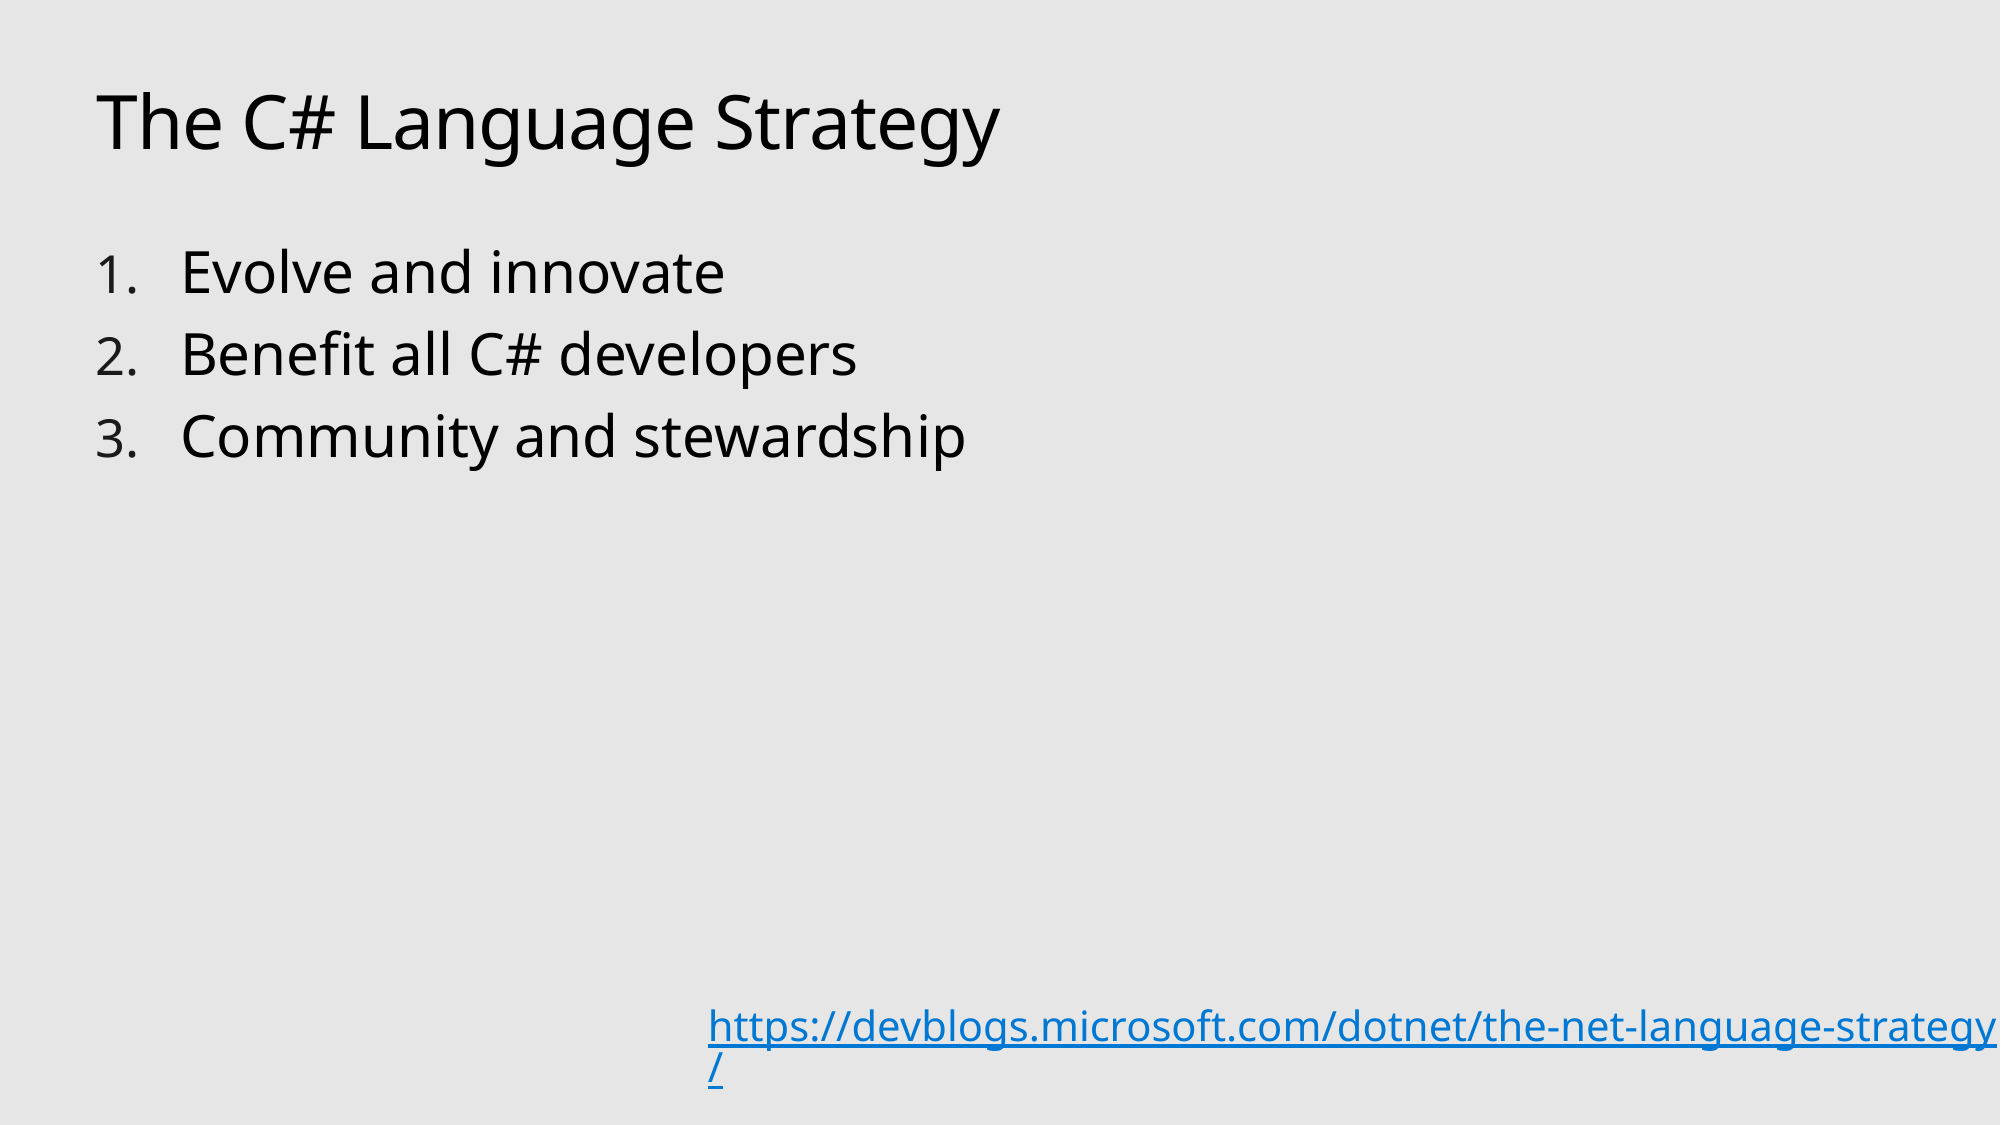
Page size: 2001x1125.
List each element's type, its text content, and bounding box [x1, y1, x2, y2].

list Evolve and innovate Benefit all C# developers Community and stewardship [95, 235, 1904, 476]
text_box https://devblogs.microsoft.com/dotnet/the-net-language-strategy/ [707, 999, 2000, 1057]
title The C# Language Strategy [96, 75, 1904, 166]
